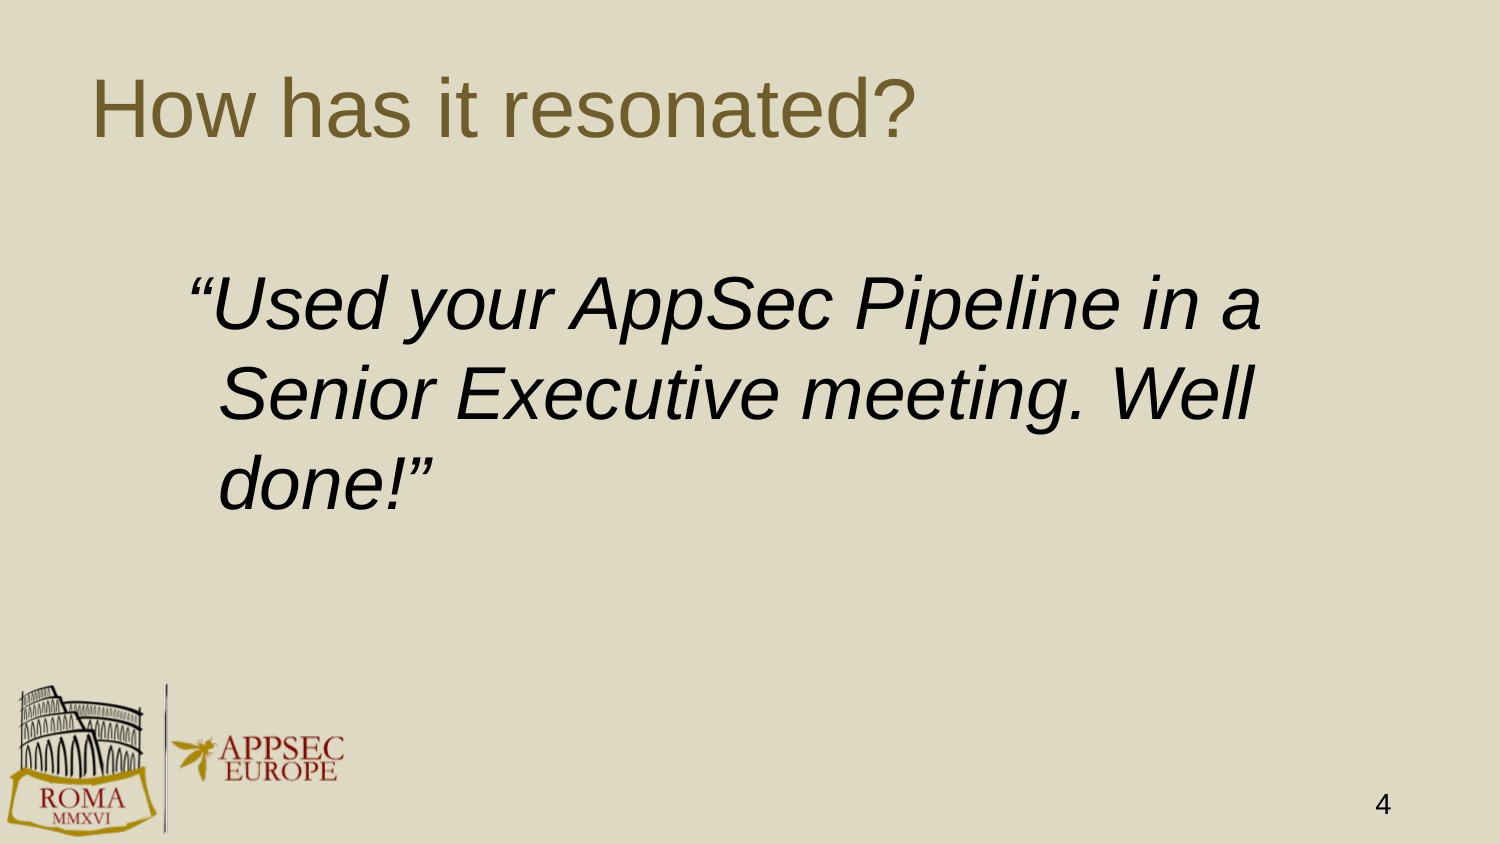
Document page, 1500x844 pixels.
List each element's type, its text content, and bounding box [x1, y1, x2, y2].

list “Used your AppSec Pipeline in a Senior Executive meeting. Well done!” [146, 239, 1400, 604]
title How has it resonated? [75, 33, 1425, 175]
picture [0, 621, 370, 844]
slide_number 4 [1360, 777, 1490, 823]
